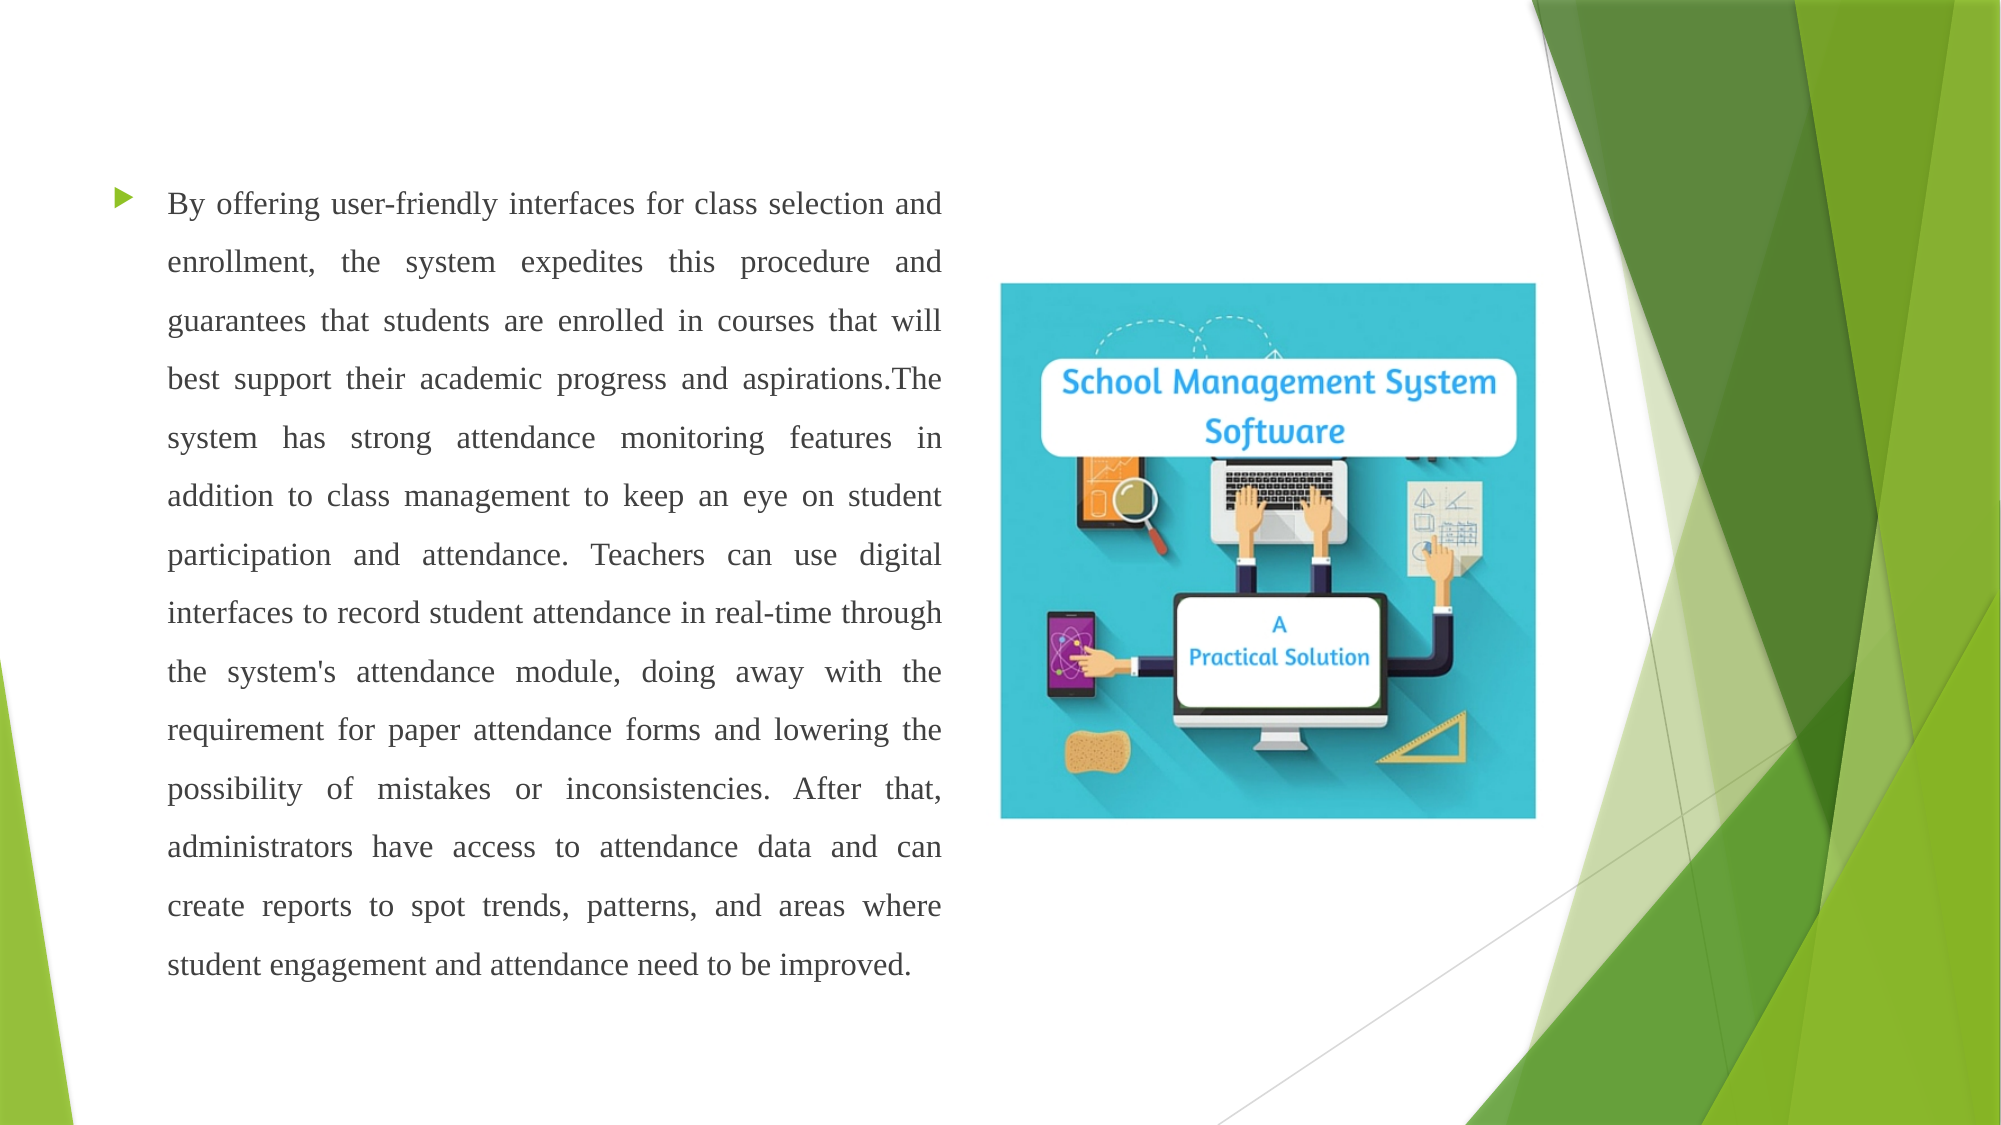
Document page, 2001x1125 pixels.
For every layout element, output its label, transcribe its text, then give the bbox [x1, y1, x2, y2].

list By offering user-friendly interfaces for class selection and enrollment, the system expedites this procedure and guarantees that students are enrolled in courses that will best support their academic progress and aspirations.The system has strong attendance monitoring features in addition to class management to keep an eye on student participation and attendance. Teachers can use digital interfaces to record student attendance in real-time through the system's attendance module, doing away with the requirement for paper attendance forms and lowering the possibility of mistakes or inconsistencies. After that, administrators have access to attendance data and can create reports to spot trends, patterns, and areas where student engagement and attendance need to be improved. [97, 154, 959, 995]
picture [986, 270, 1548, 832]
